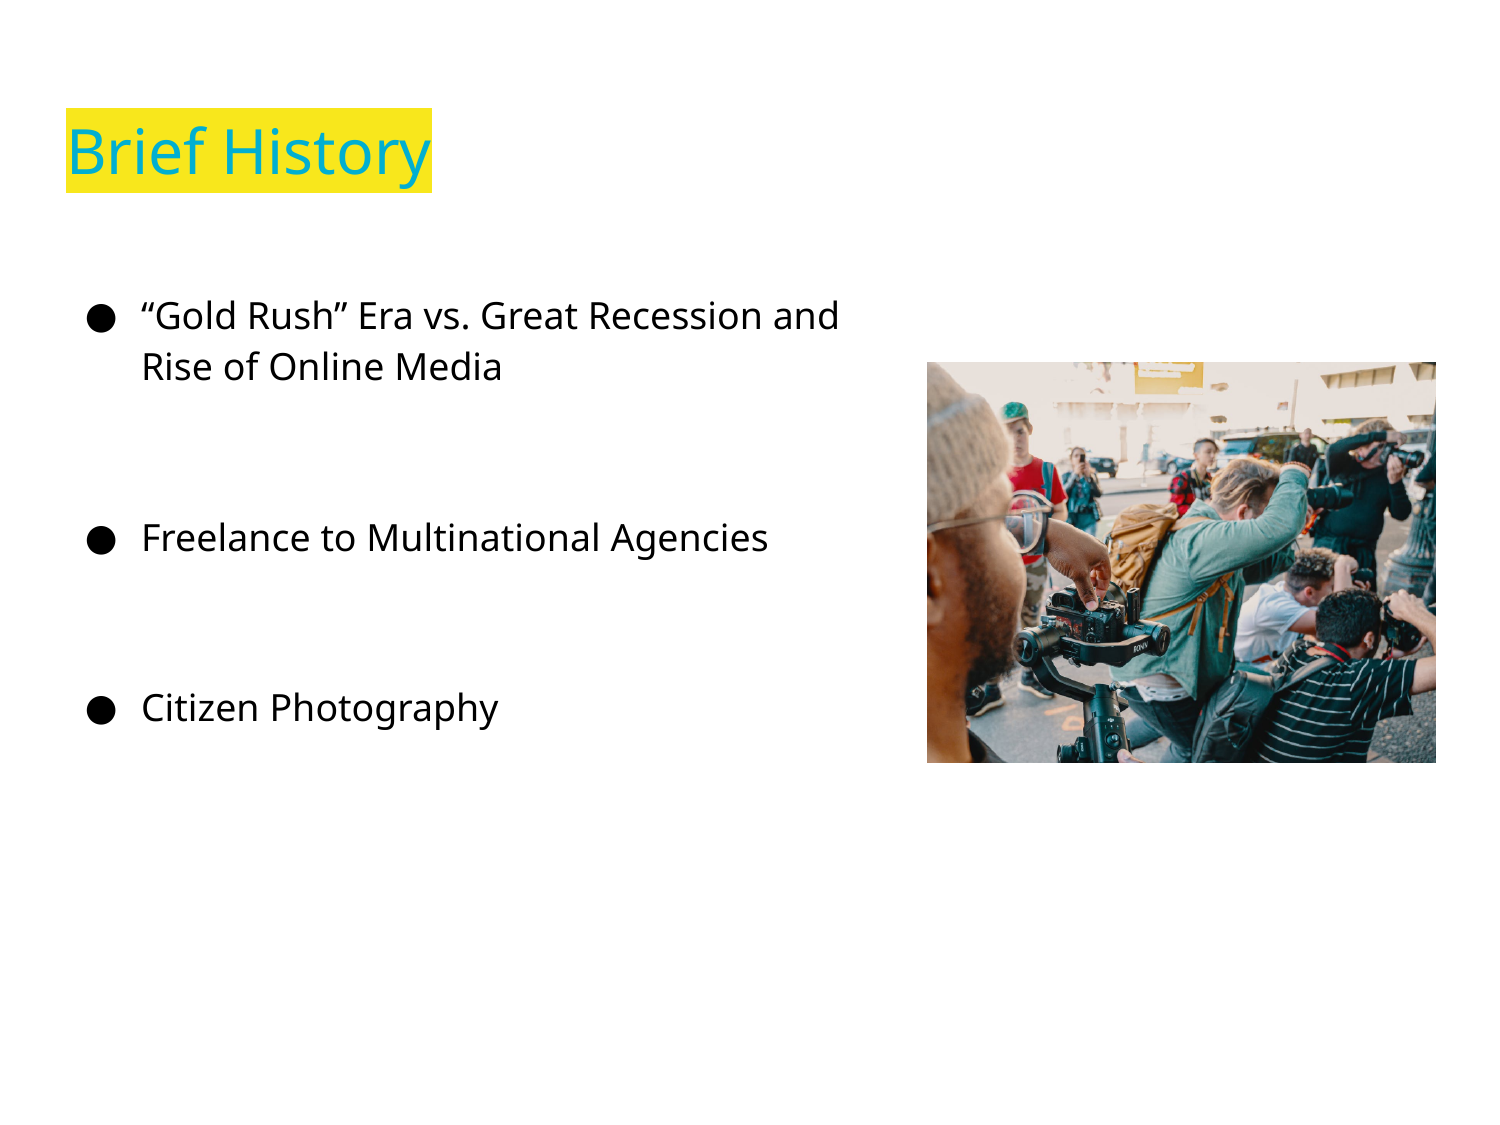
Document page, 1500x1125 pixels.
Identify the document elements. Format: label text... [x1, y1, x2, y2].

picture [926, 362, 1436, 763]
title Brief History [51, 97, 1449, 223]
list “Gold Rush” Era vs. Great Recession and Rise of Online Media Freelance to Multinational Agencies Citizen Photography [51, 269, 920, 1000]
